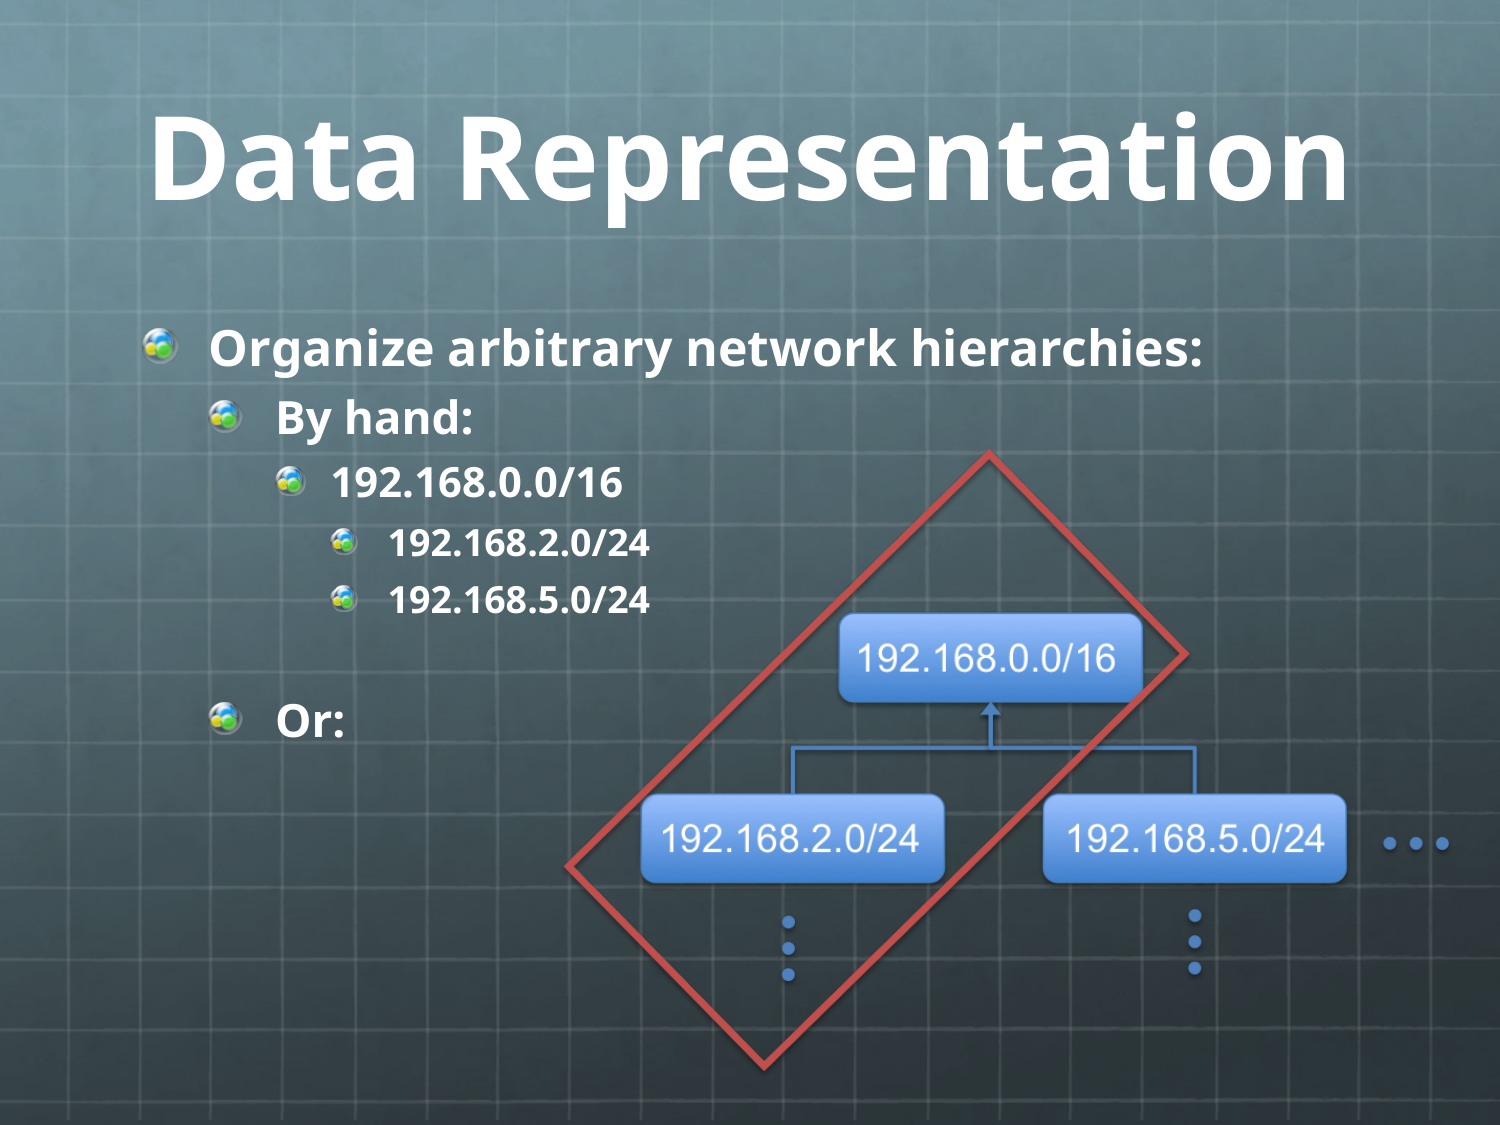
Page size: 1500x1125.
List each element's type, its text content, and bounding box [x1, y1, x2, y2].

title Data Representation [127, 17, 1372, 289]
picture [0, 0, 1500, 1125]
list Organize arbitrary network hierarchies: By hand: 192.168.0.0/16 192.168.2.0/24 192.168.5.0/24 Or: [127, 308, 1372, 958]
